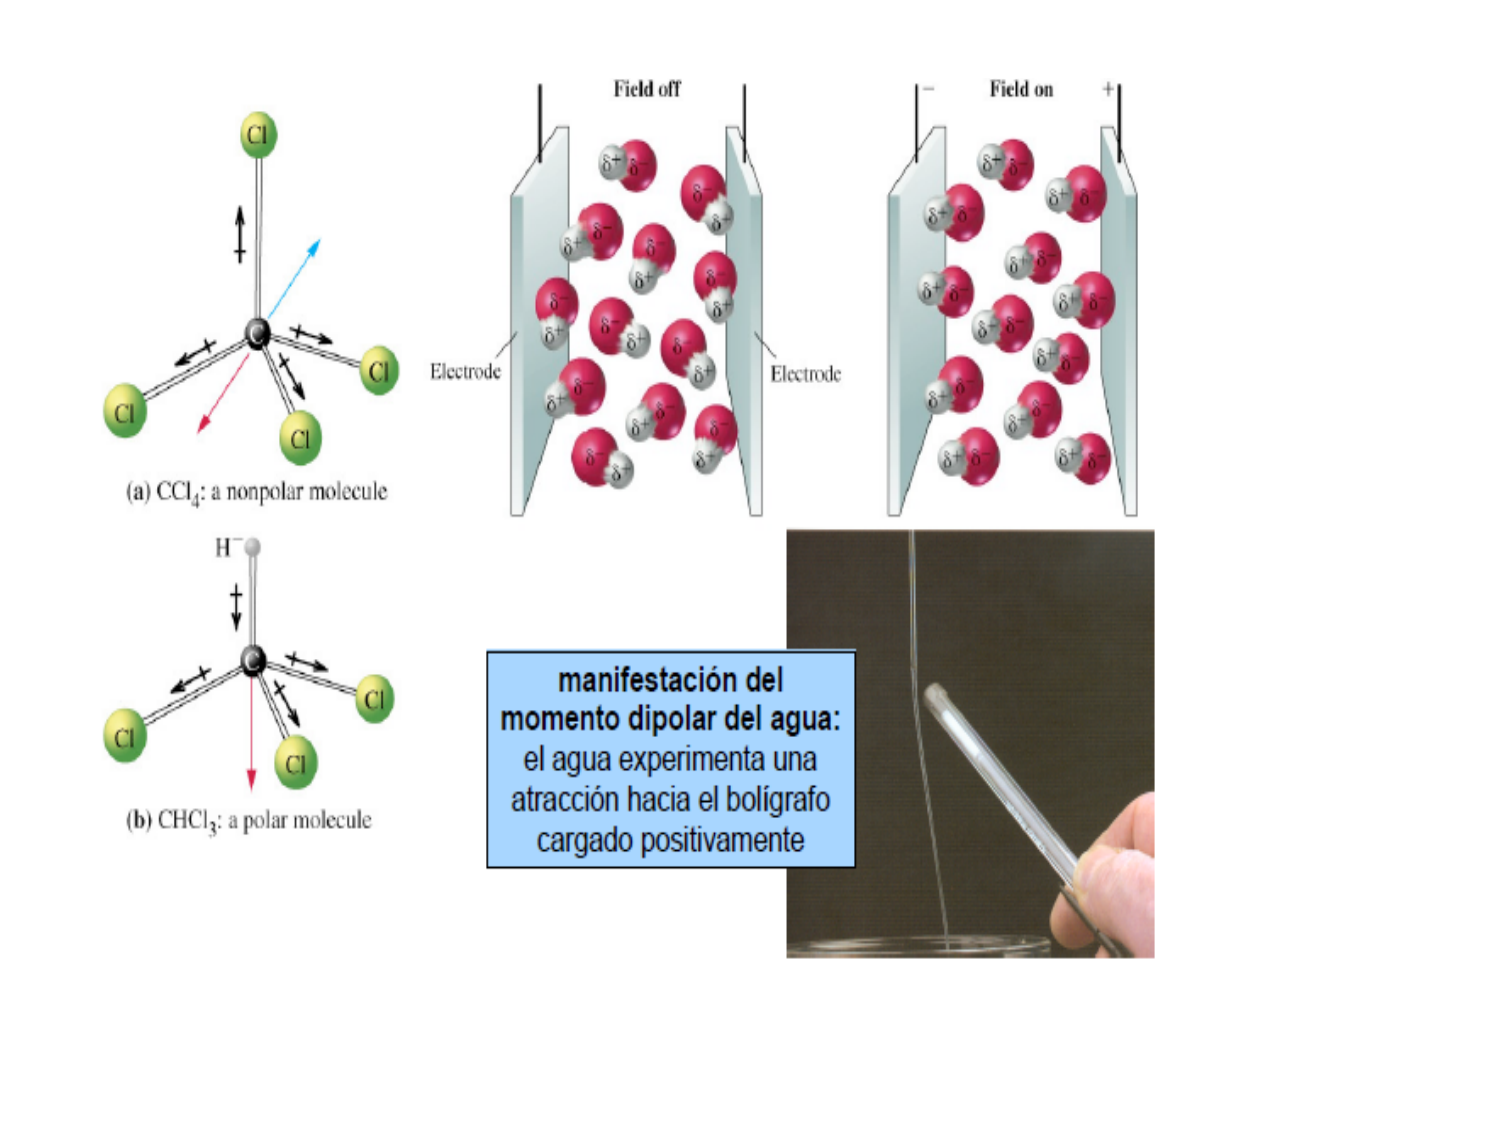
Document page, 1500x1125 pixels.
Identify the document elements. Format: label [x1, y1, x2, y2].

picture [61, 77, 1445, 1059]
